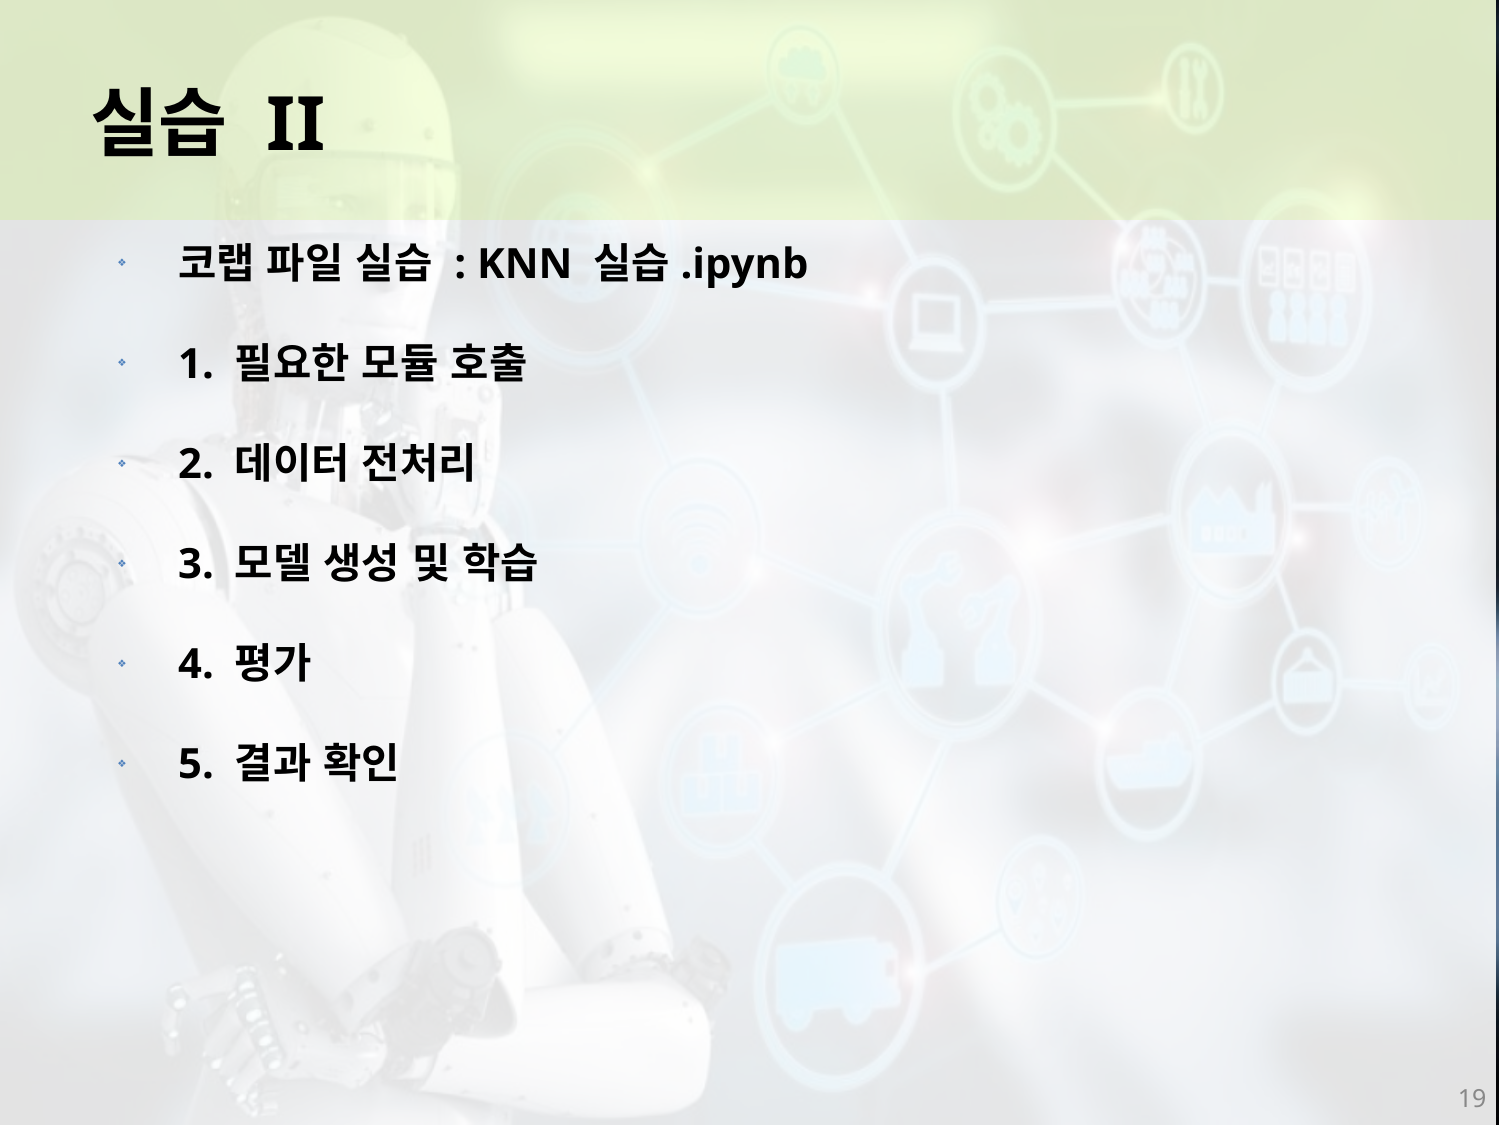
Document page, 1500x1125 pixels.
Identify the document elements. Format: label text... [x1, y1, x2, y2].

slide_number 19 [1189, 1074, 1500, 1125]
text_box 코랩 파일 실습 : KNN 실습.ipynb 1. 필요한 모듈 호출 2. 데이터 전처리 3. 모델 생성 및 학습 4. 평가 5. 결과 확인 [102, 229, 1500, 795]
text_box 실습 II [75, 45, 1424, 197]
text_box [0, 0, 1496, 220]
